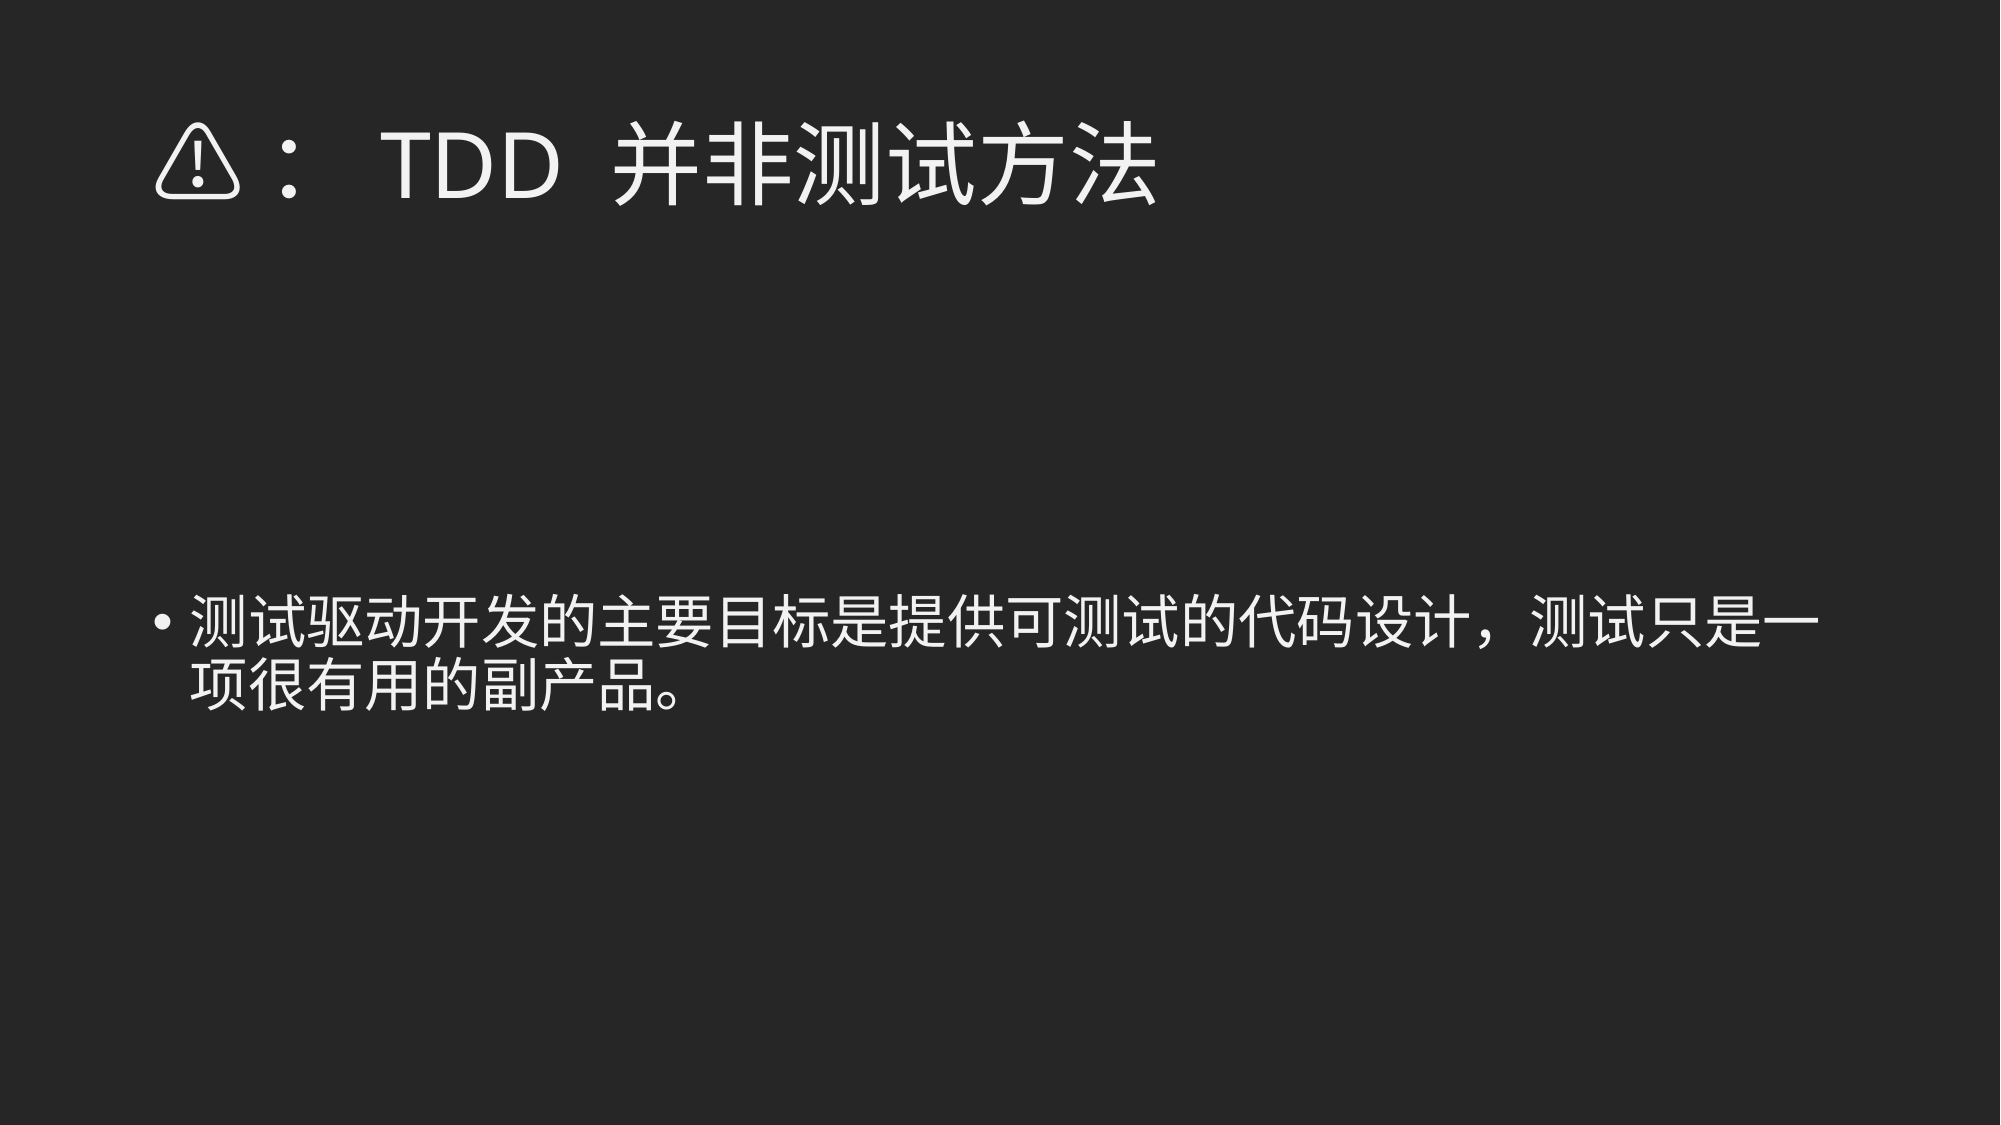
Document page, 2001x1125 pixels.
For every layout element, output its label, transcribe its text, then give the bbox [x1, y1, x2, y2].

list 测试驱动开发的主要目标是提供可测试的代码设计，测试只是一项很有用的副产品。 [137, 299, 1863, 1014]
title ⚠️：TDD 并非测试方法 [137, 59, 1863, 278]
